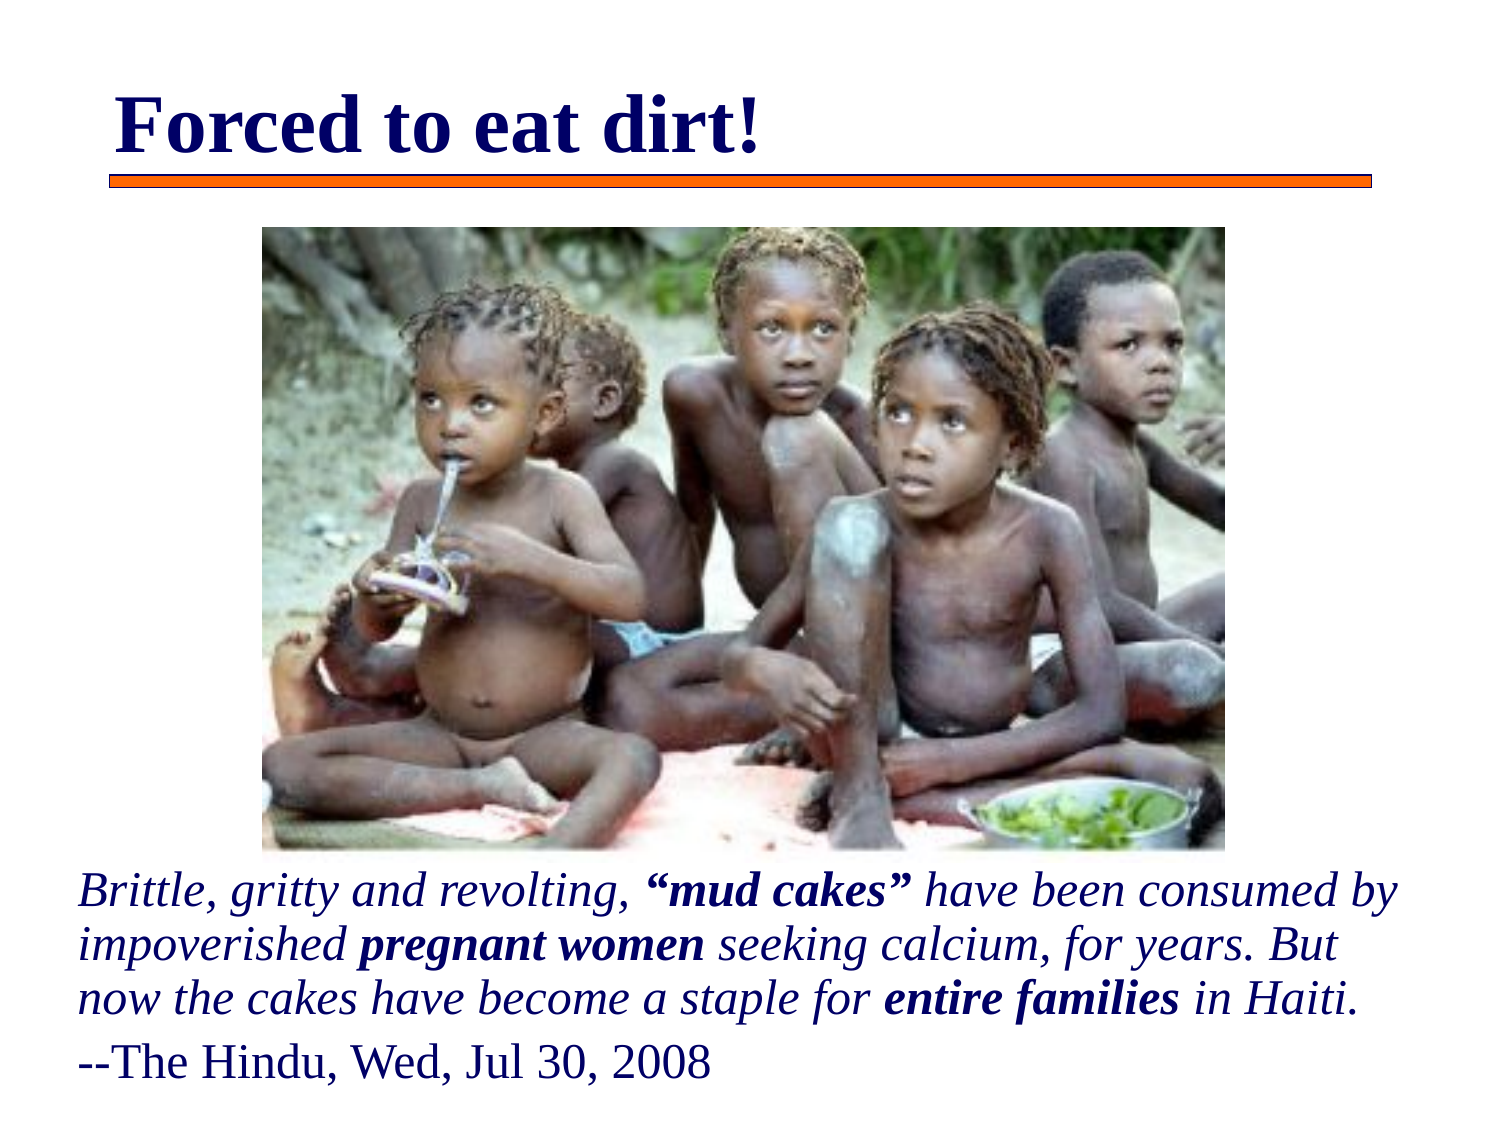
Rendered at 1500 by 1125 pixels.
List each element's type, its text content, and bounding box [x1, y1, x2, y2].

picture [262, 227, 1226, 863]
title Forced to eat dirt! [99, 37, 1375, 200]
list Brittle, gritty and revolting, “mud cakes” have been consumed by impoverished pregnant women seeking calcium, for years. But now the cakes have become a staple for entire families in Haiti. --The Hindu, Wed, Jul 30, 2008 [62, 856, 1438, 1100]
